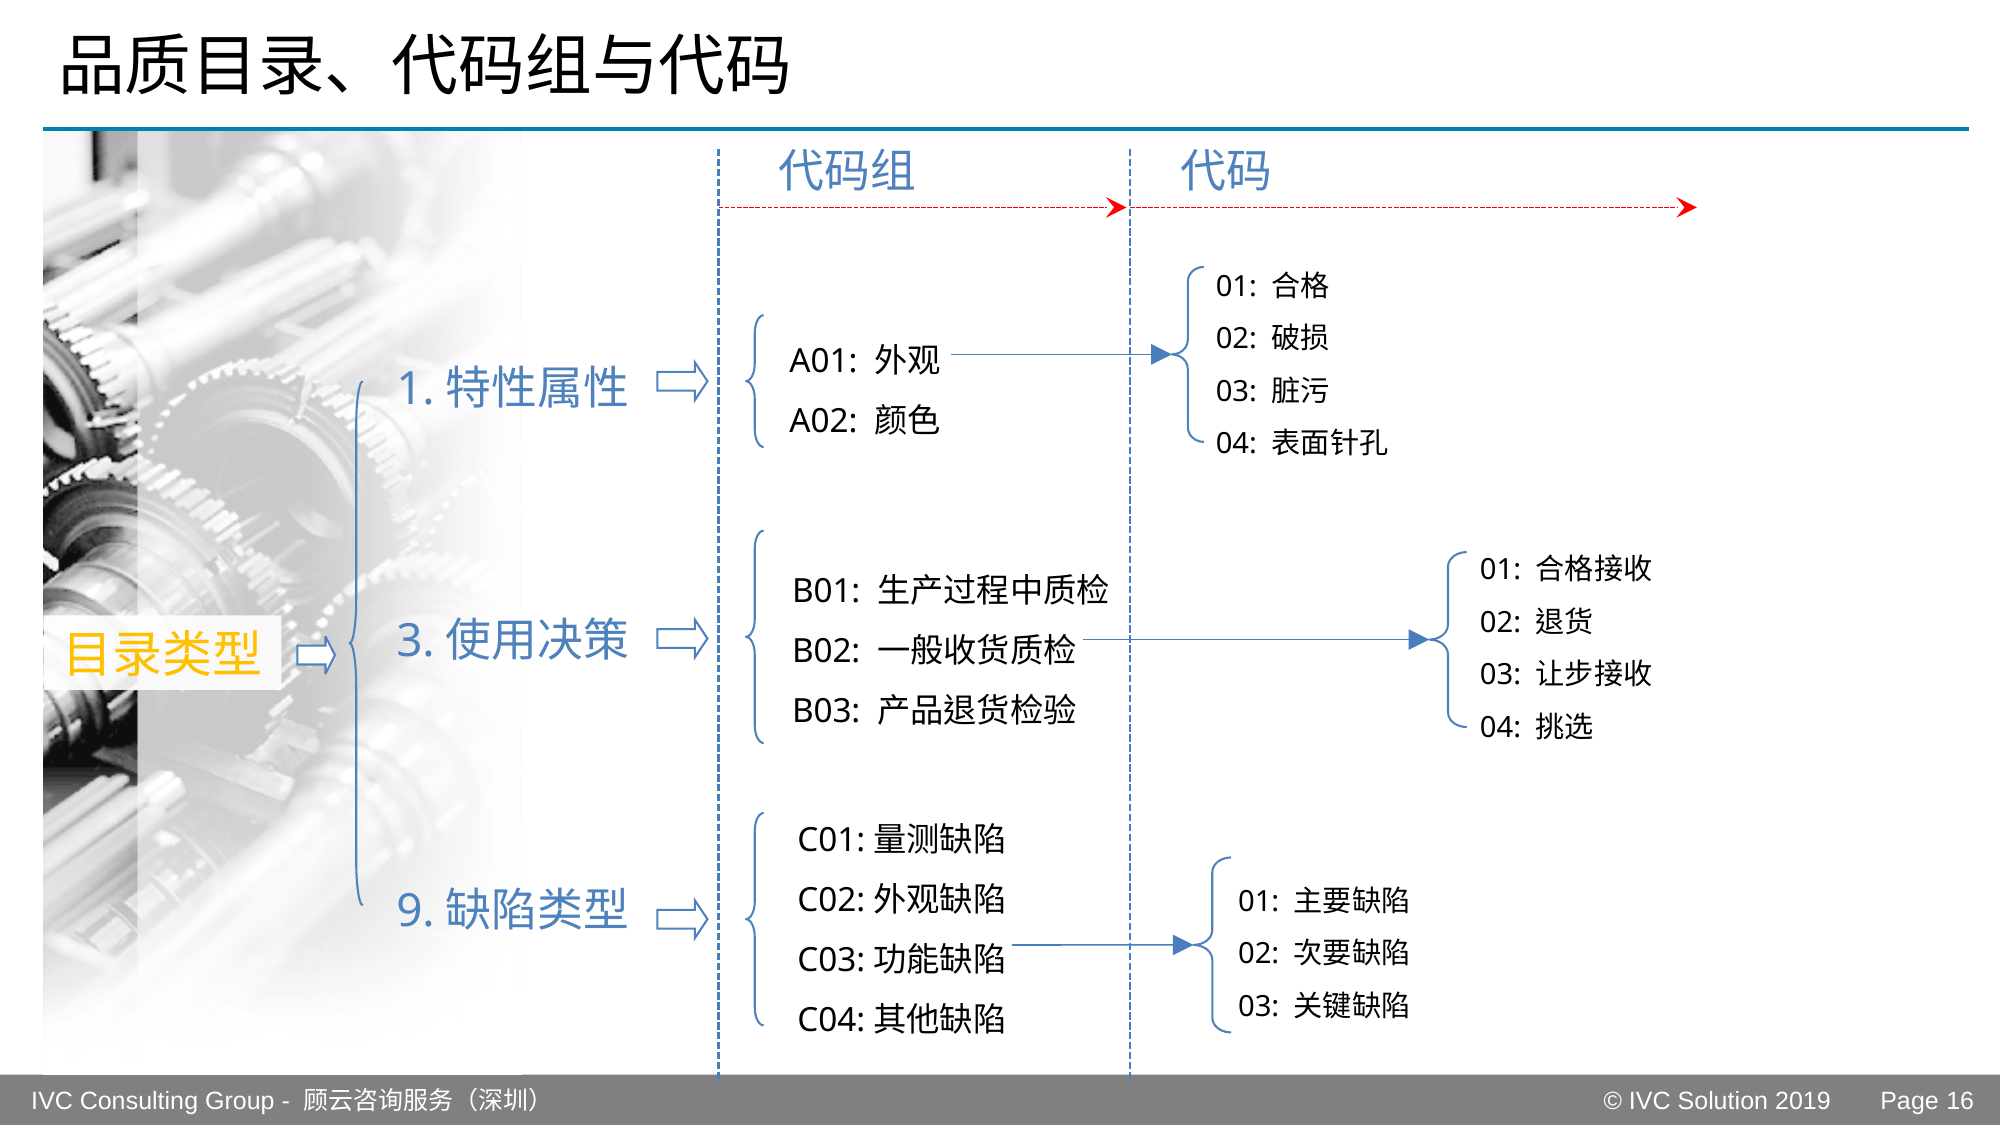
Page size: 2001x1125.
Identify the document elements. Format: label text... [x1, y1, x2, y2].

text_box 01: 主要缺陷 02: 次要缺陷 03: 关键缺陷 [1223, 857, 1426, 1030]
text_box [657, 900, 708, 938]
text_box 01: 合格接收 02: 退货 03: 让步接收 04: 挑选 [1465, 525, 1668, 751]
text_box 1.特性属性 [527, 351, 644, 422]
text_box C01:量测缺陷 C02:外观缺陷 C03:功能缺陷 C04:其他缺陷 [782, 790, 1022, 1046]
text_box 9.缺陷类型 [527, 873, 644, 944]
text_box B01: 生产过程中质检 B02: 一般收货质检 B03: 产品退货检验 [777, 541, 1125, 737]
text_box [657, 619, 708, 658]
text_box A01: 外观 A02: 颜色 [774, 311, 956, 446]
text_box 代码 [1166, 134, 1288, 205]
title 品质目录、代码组与代码 [43, 5, 1969, 121]
text_box 代码组 [763, 134, 937, 205]
text_box [1194, 858, 1232, 1033]
text_box [745, 812, 764, 1026]
text_box [657, 362, 708, 400]
text_box 01: 合格 02: 破损 03: 脏污 04: 表面针孔 [1201, 242, 1404, 467]
text_box [745, 315, 764, 448]
text_box [1430, 552, 1465, 727]
text_box [1173, 267, 1201, 442]
text_box 3.使用决策 [527, 603, 644, 674]
picture [42, 132, 523, 1075]
text_box [745, 530, 764, 744]
text_box 确定质量得分 [1087, 640, 1126, 647]
